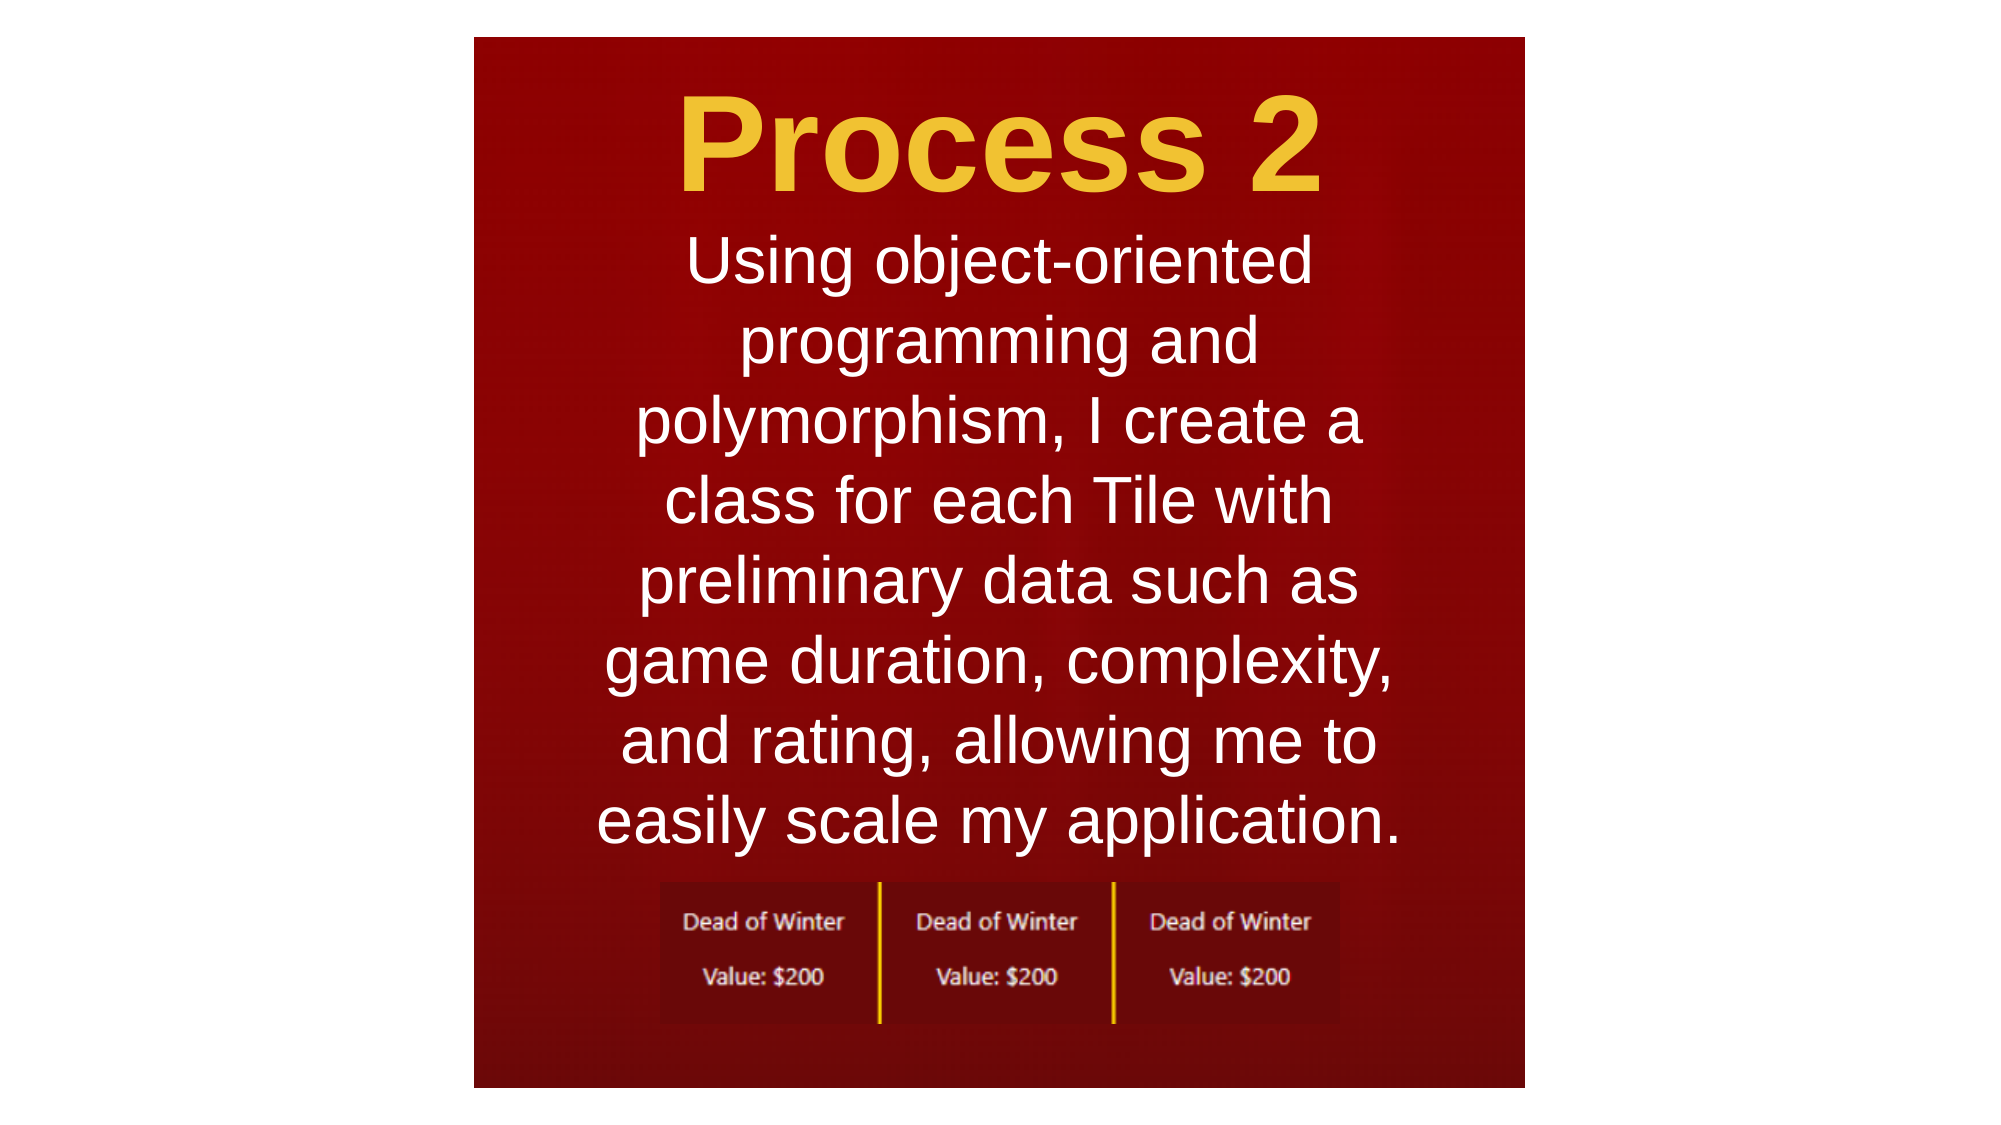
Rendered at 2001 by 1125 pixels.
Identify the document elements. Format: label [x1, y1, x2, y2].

picture [474, 36, 1526, 1088]
